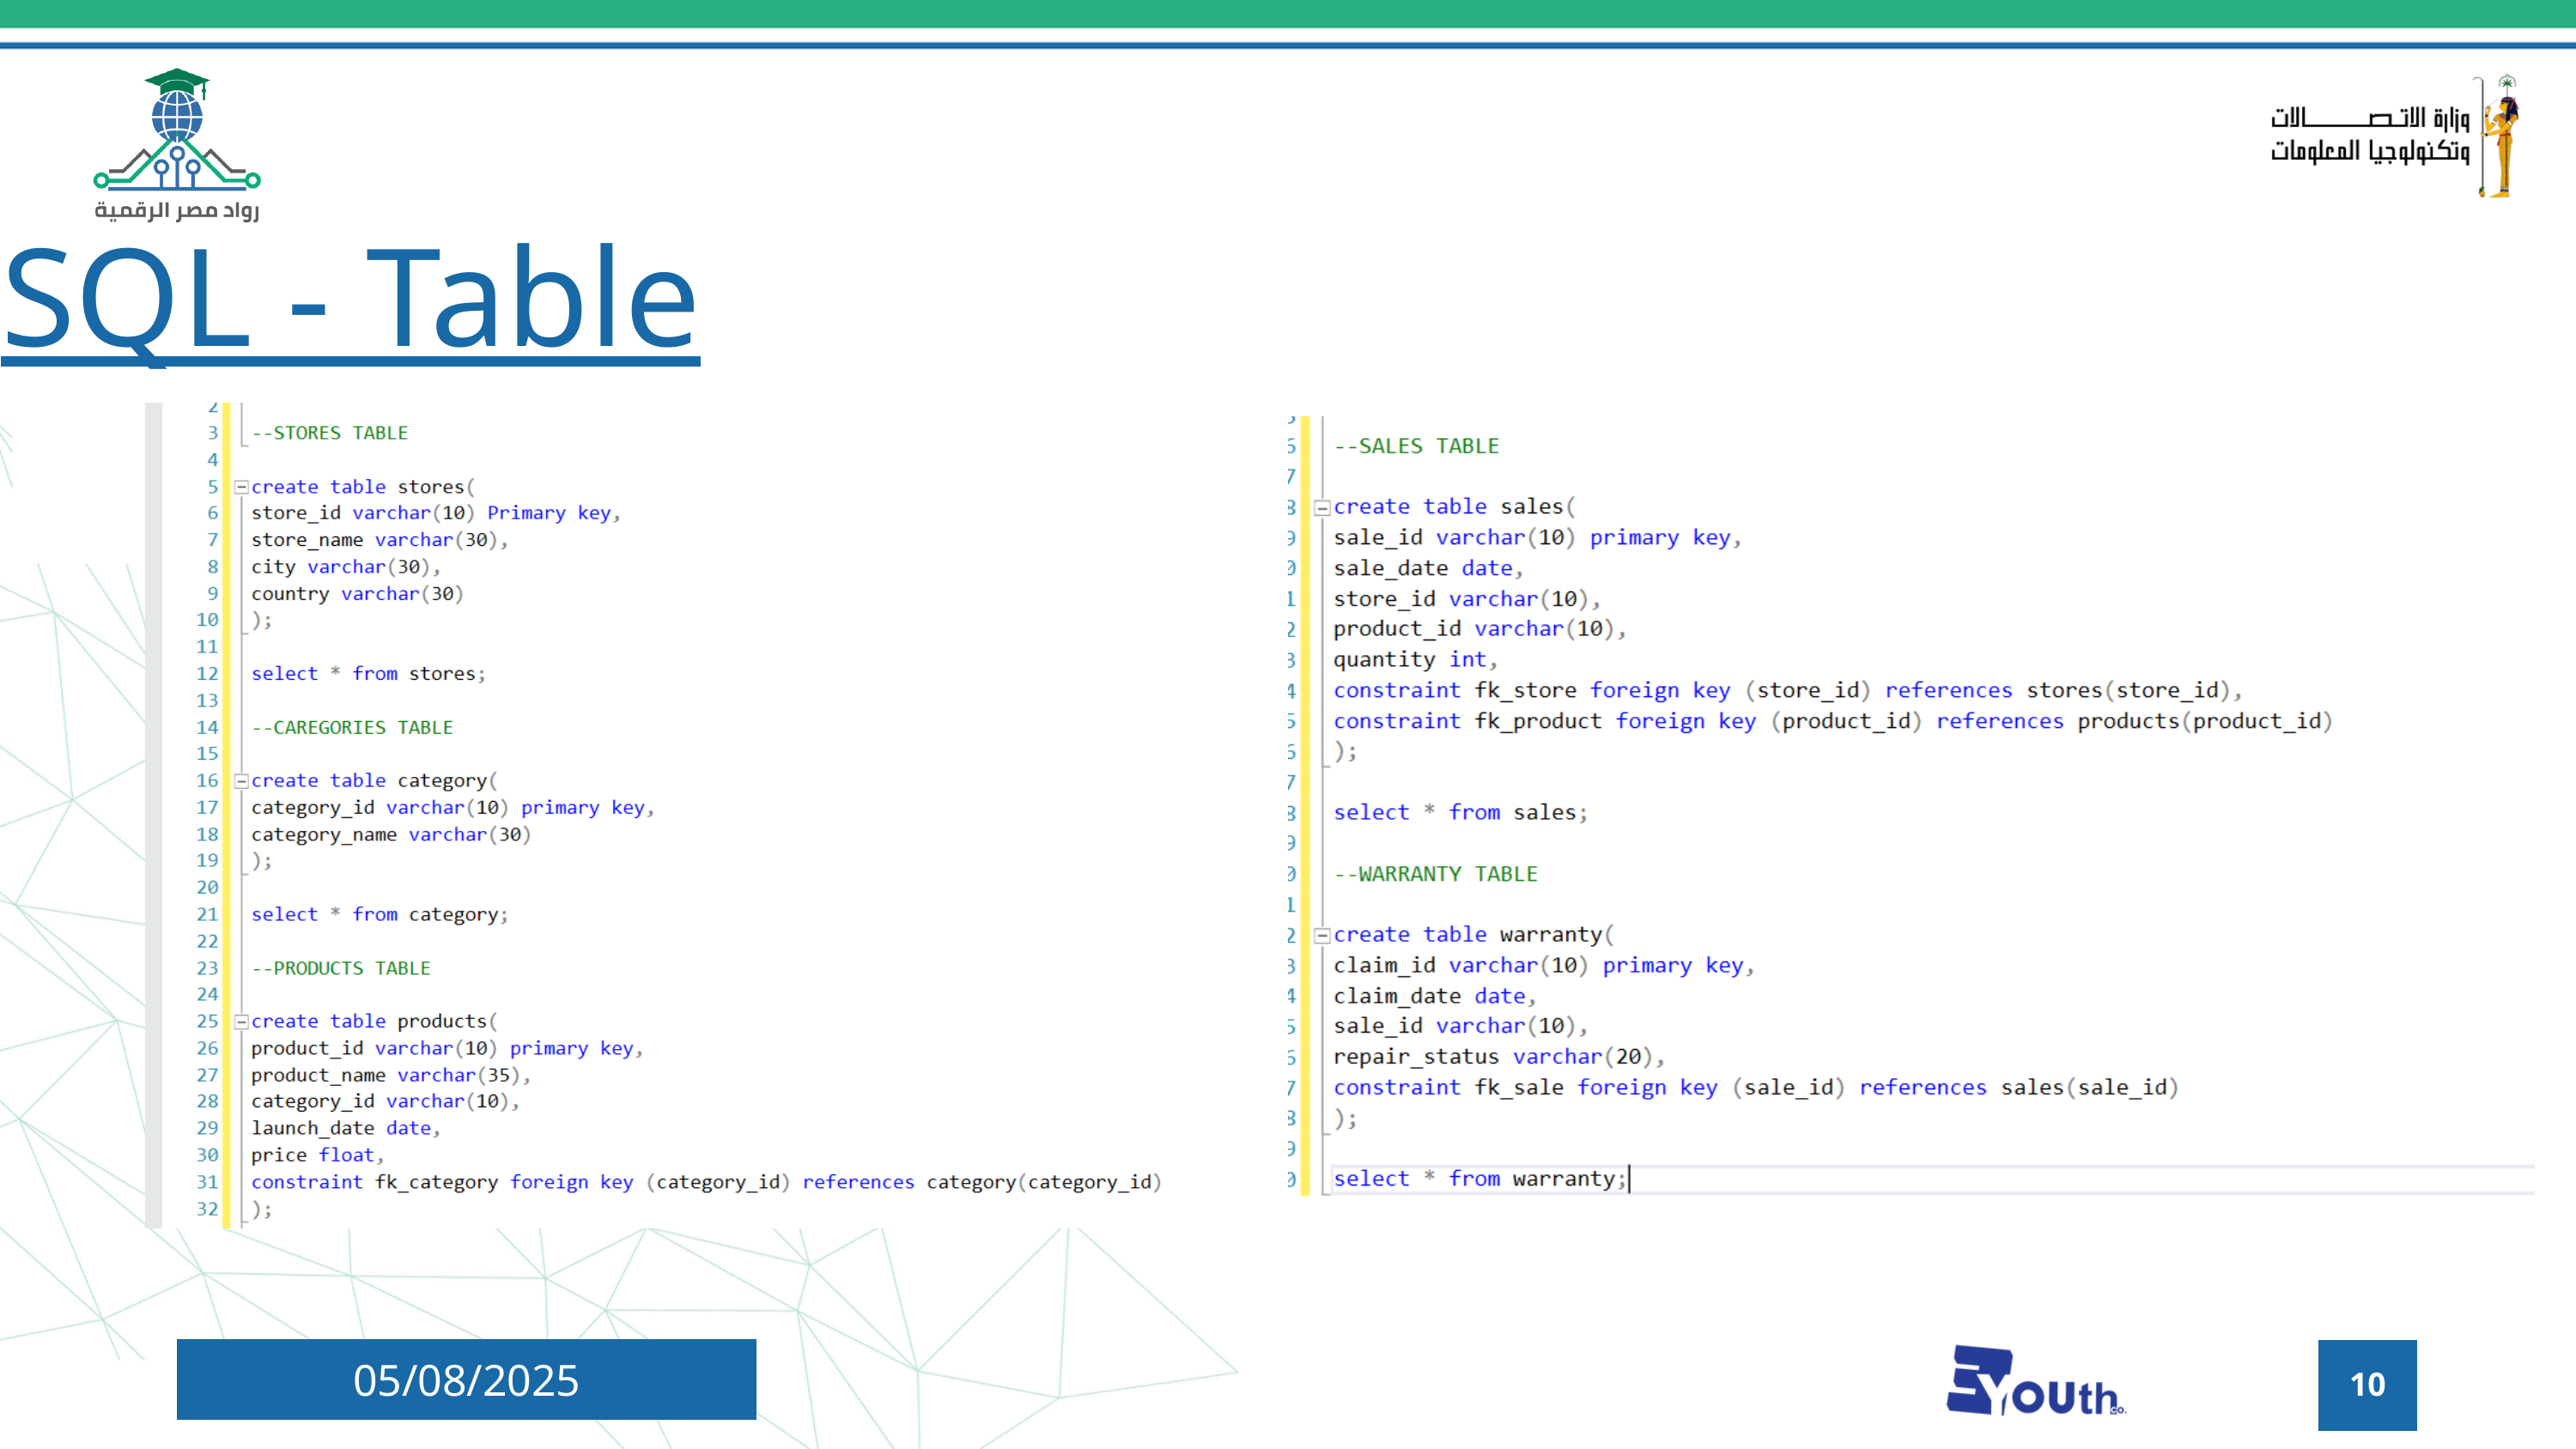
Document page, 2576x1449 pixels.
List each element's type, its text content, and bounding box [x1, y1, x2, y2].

text_box [1287, 416, 2535, 1216]
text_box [2318, 1338, 2418, 1432]
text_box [176, 1338, 757, 1342]
text_box [2263, 70, 2535, 205]
text_box SQL - Table [0, 210, 988, 373]
text_box [1941, 1343, 2133, 1420]
text_box [0, 0, 2576, 1449]
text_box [176, 1342, 757, 1421]
text_box [19, 0, 335, 210]
text_box [144, 403, 1230, 1228]
